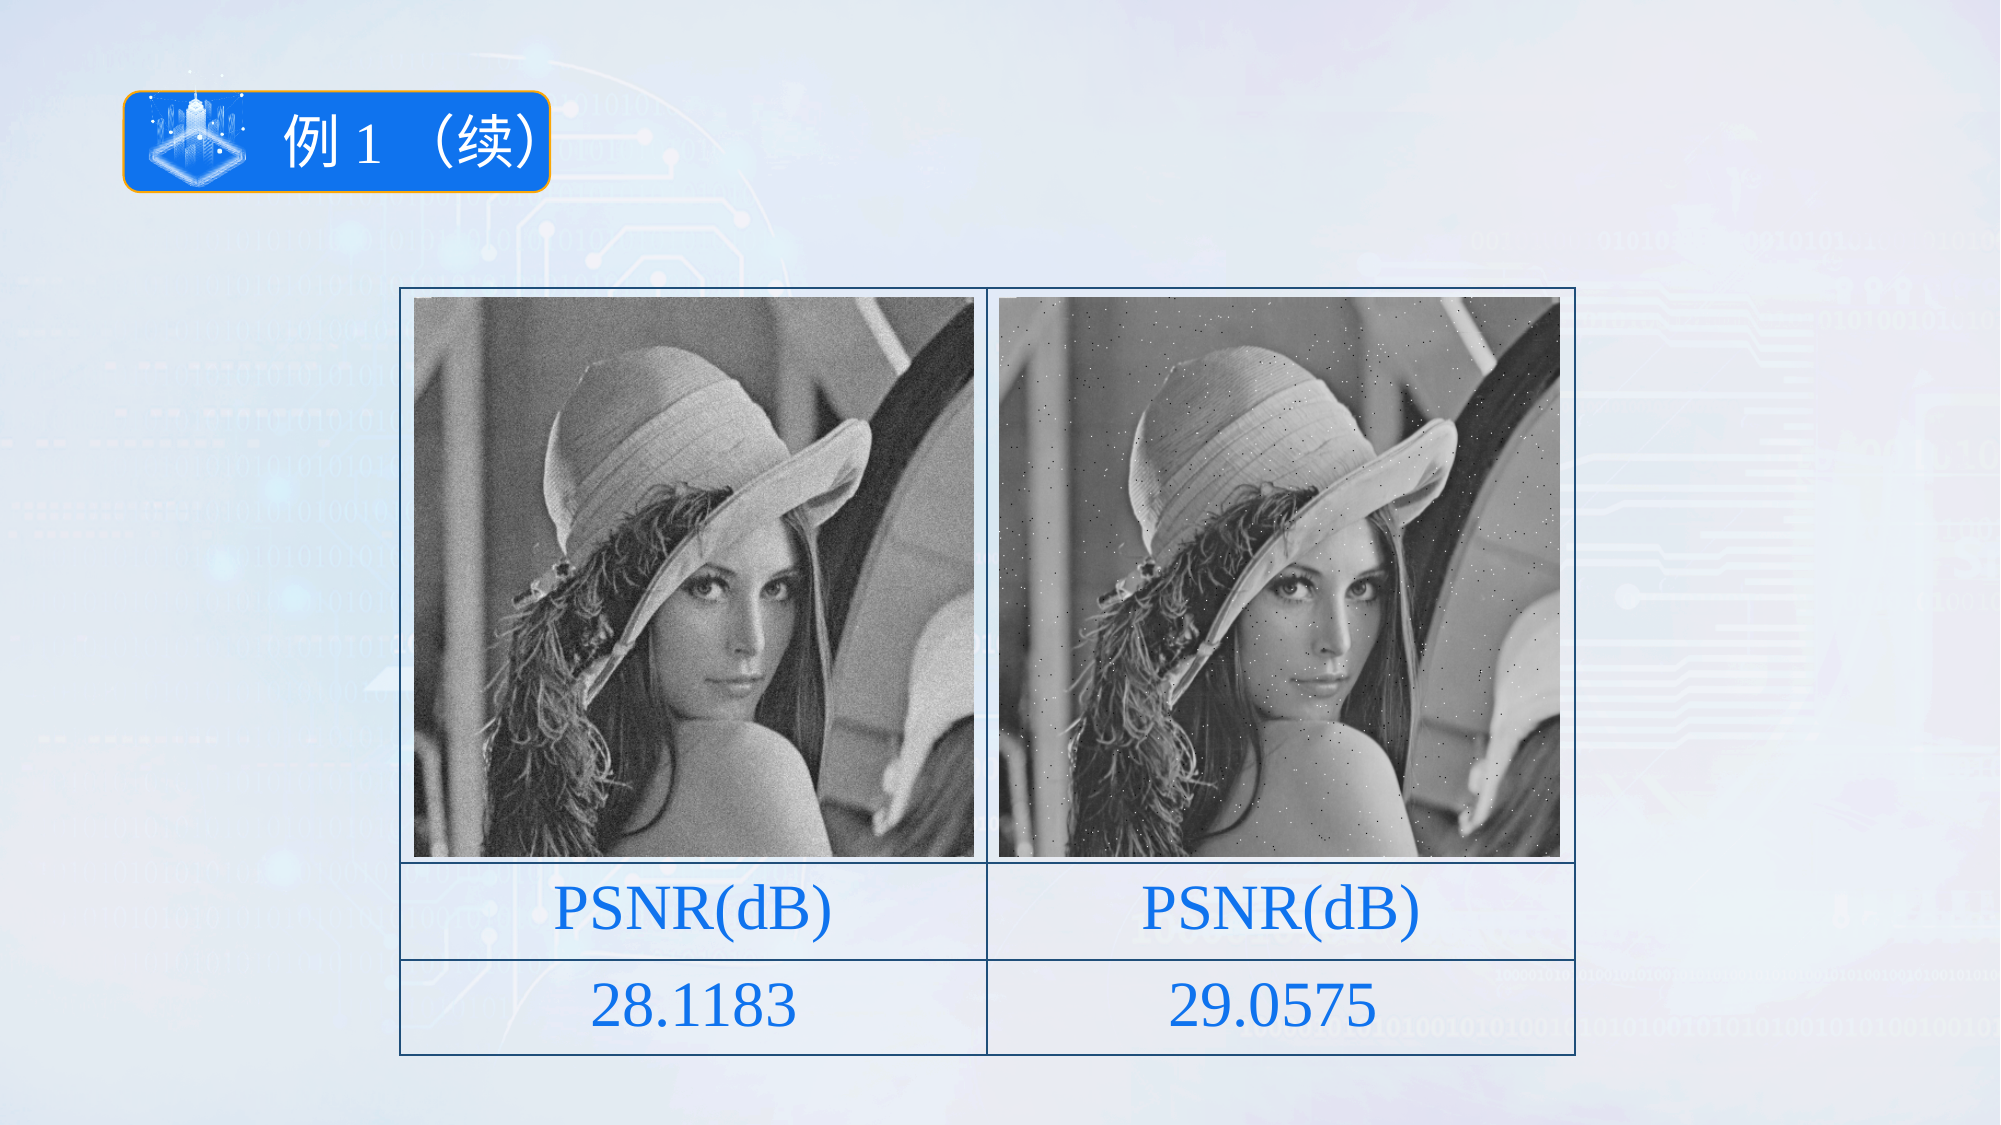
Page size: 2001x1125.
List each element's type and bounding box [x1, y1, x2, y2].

picture [0, 0, 2000, 1125]
text_box [399, 287, 1575, 1056]
text_box [123, 62, 577, 193]
